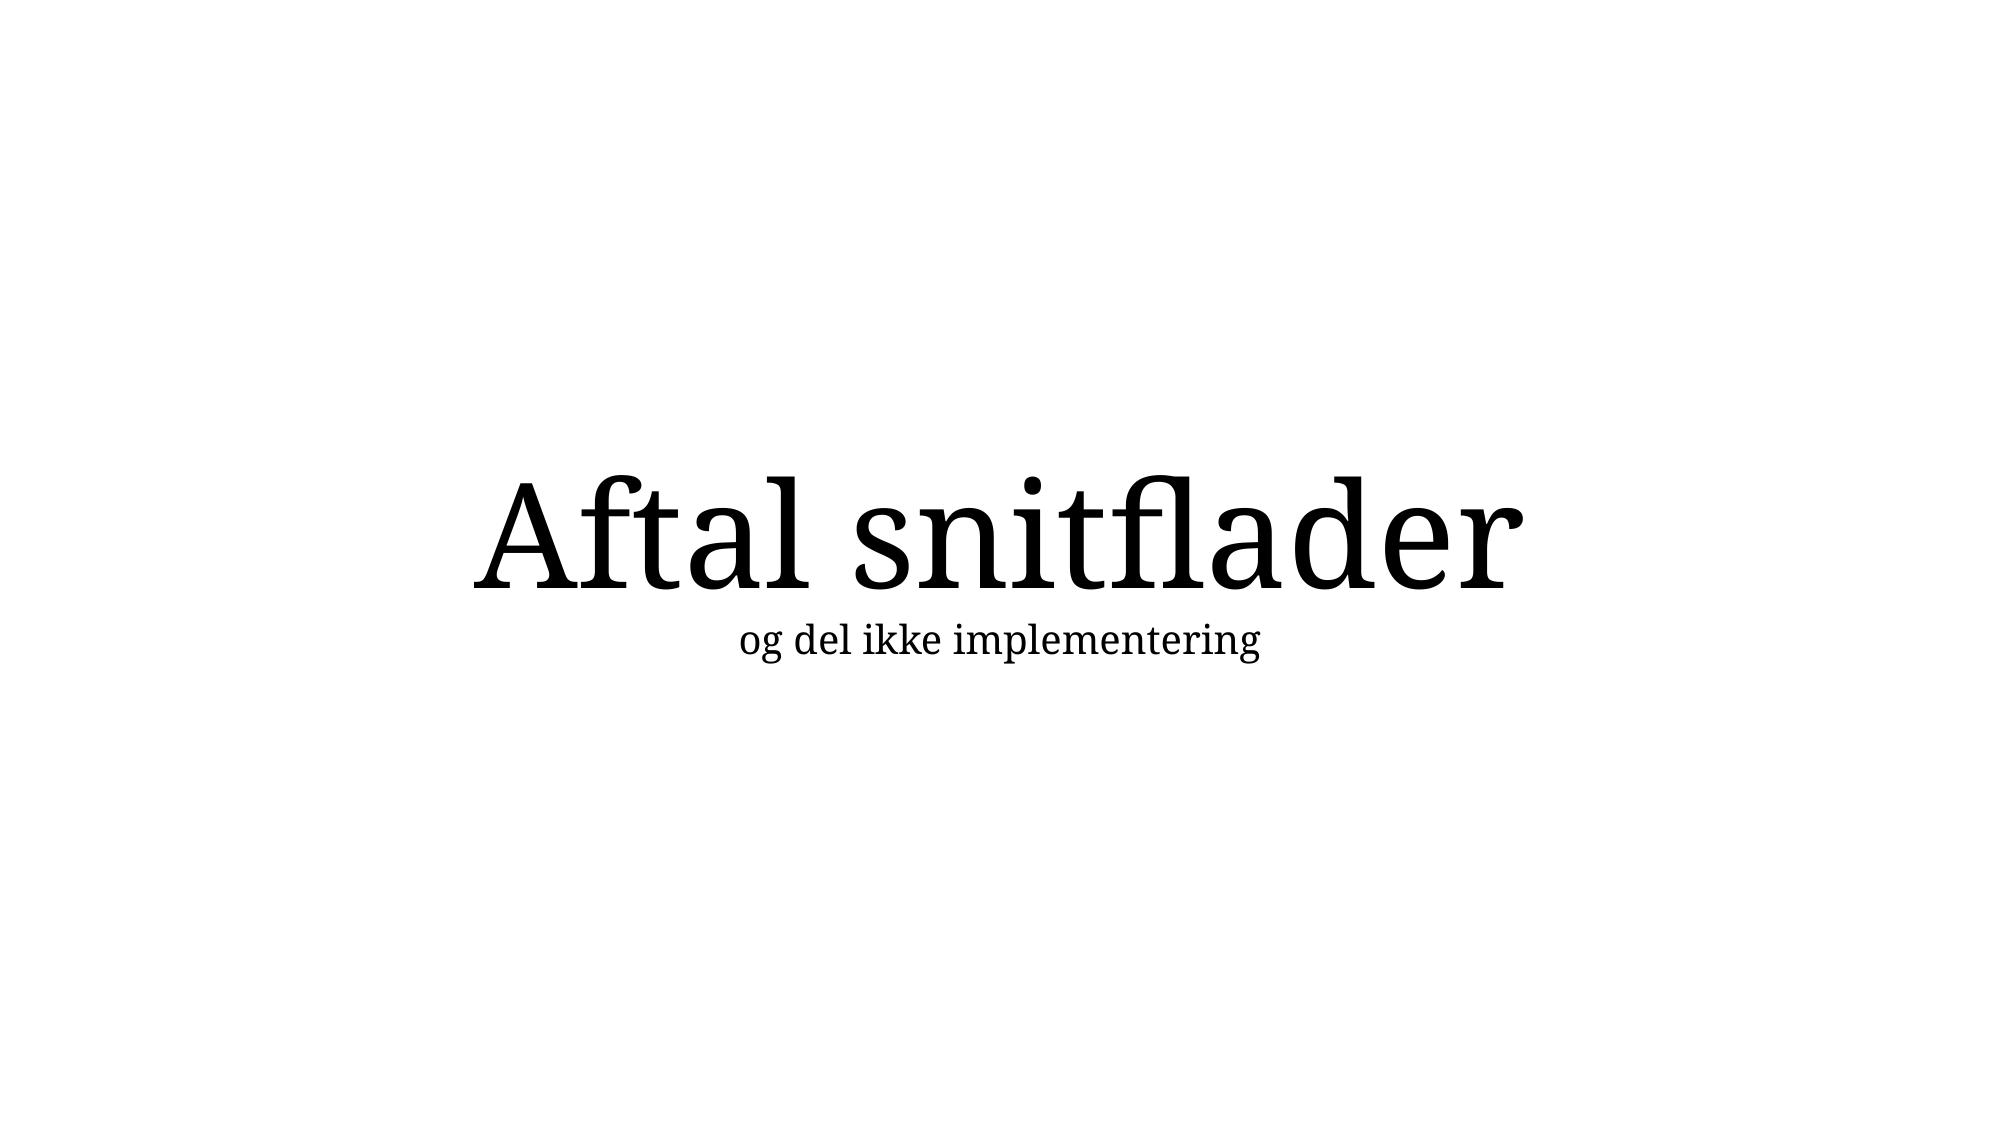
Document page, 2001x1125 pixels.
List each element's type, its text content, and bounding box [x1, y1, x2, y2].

title Aftal snitflader og del ikke implementering [137, 453, 1863, 672]
